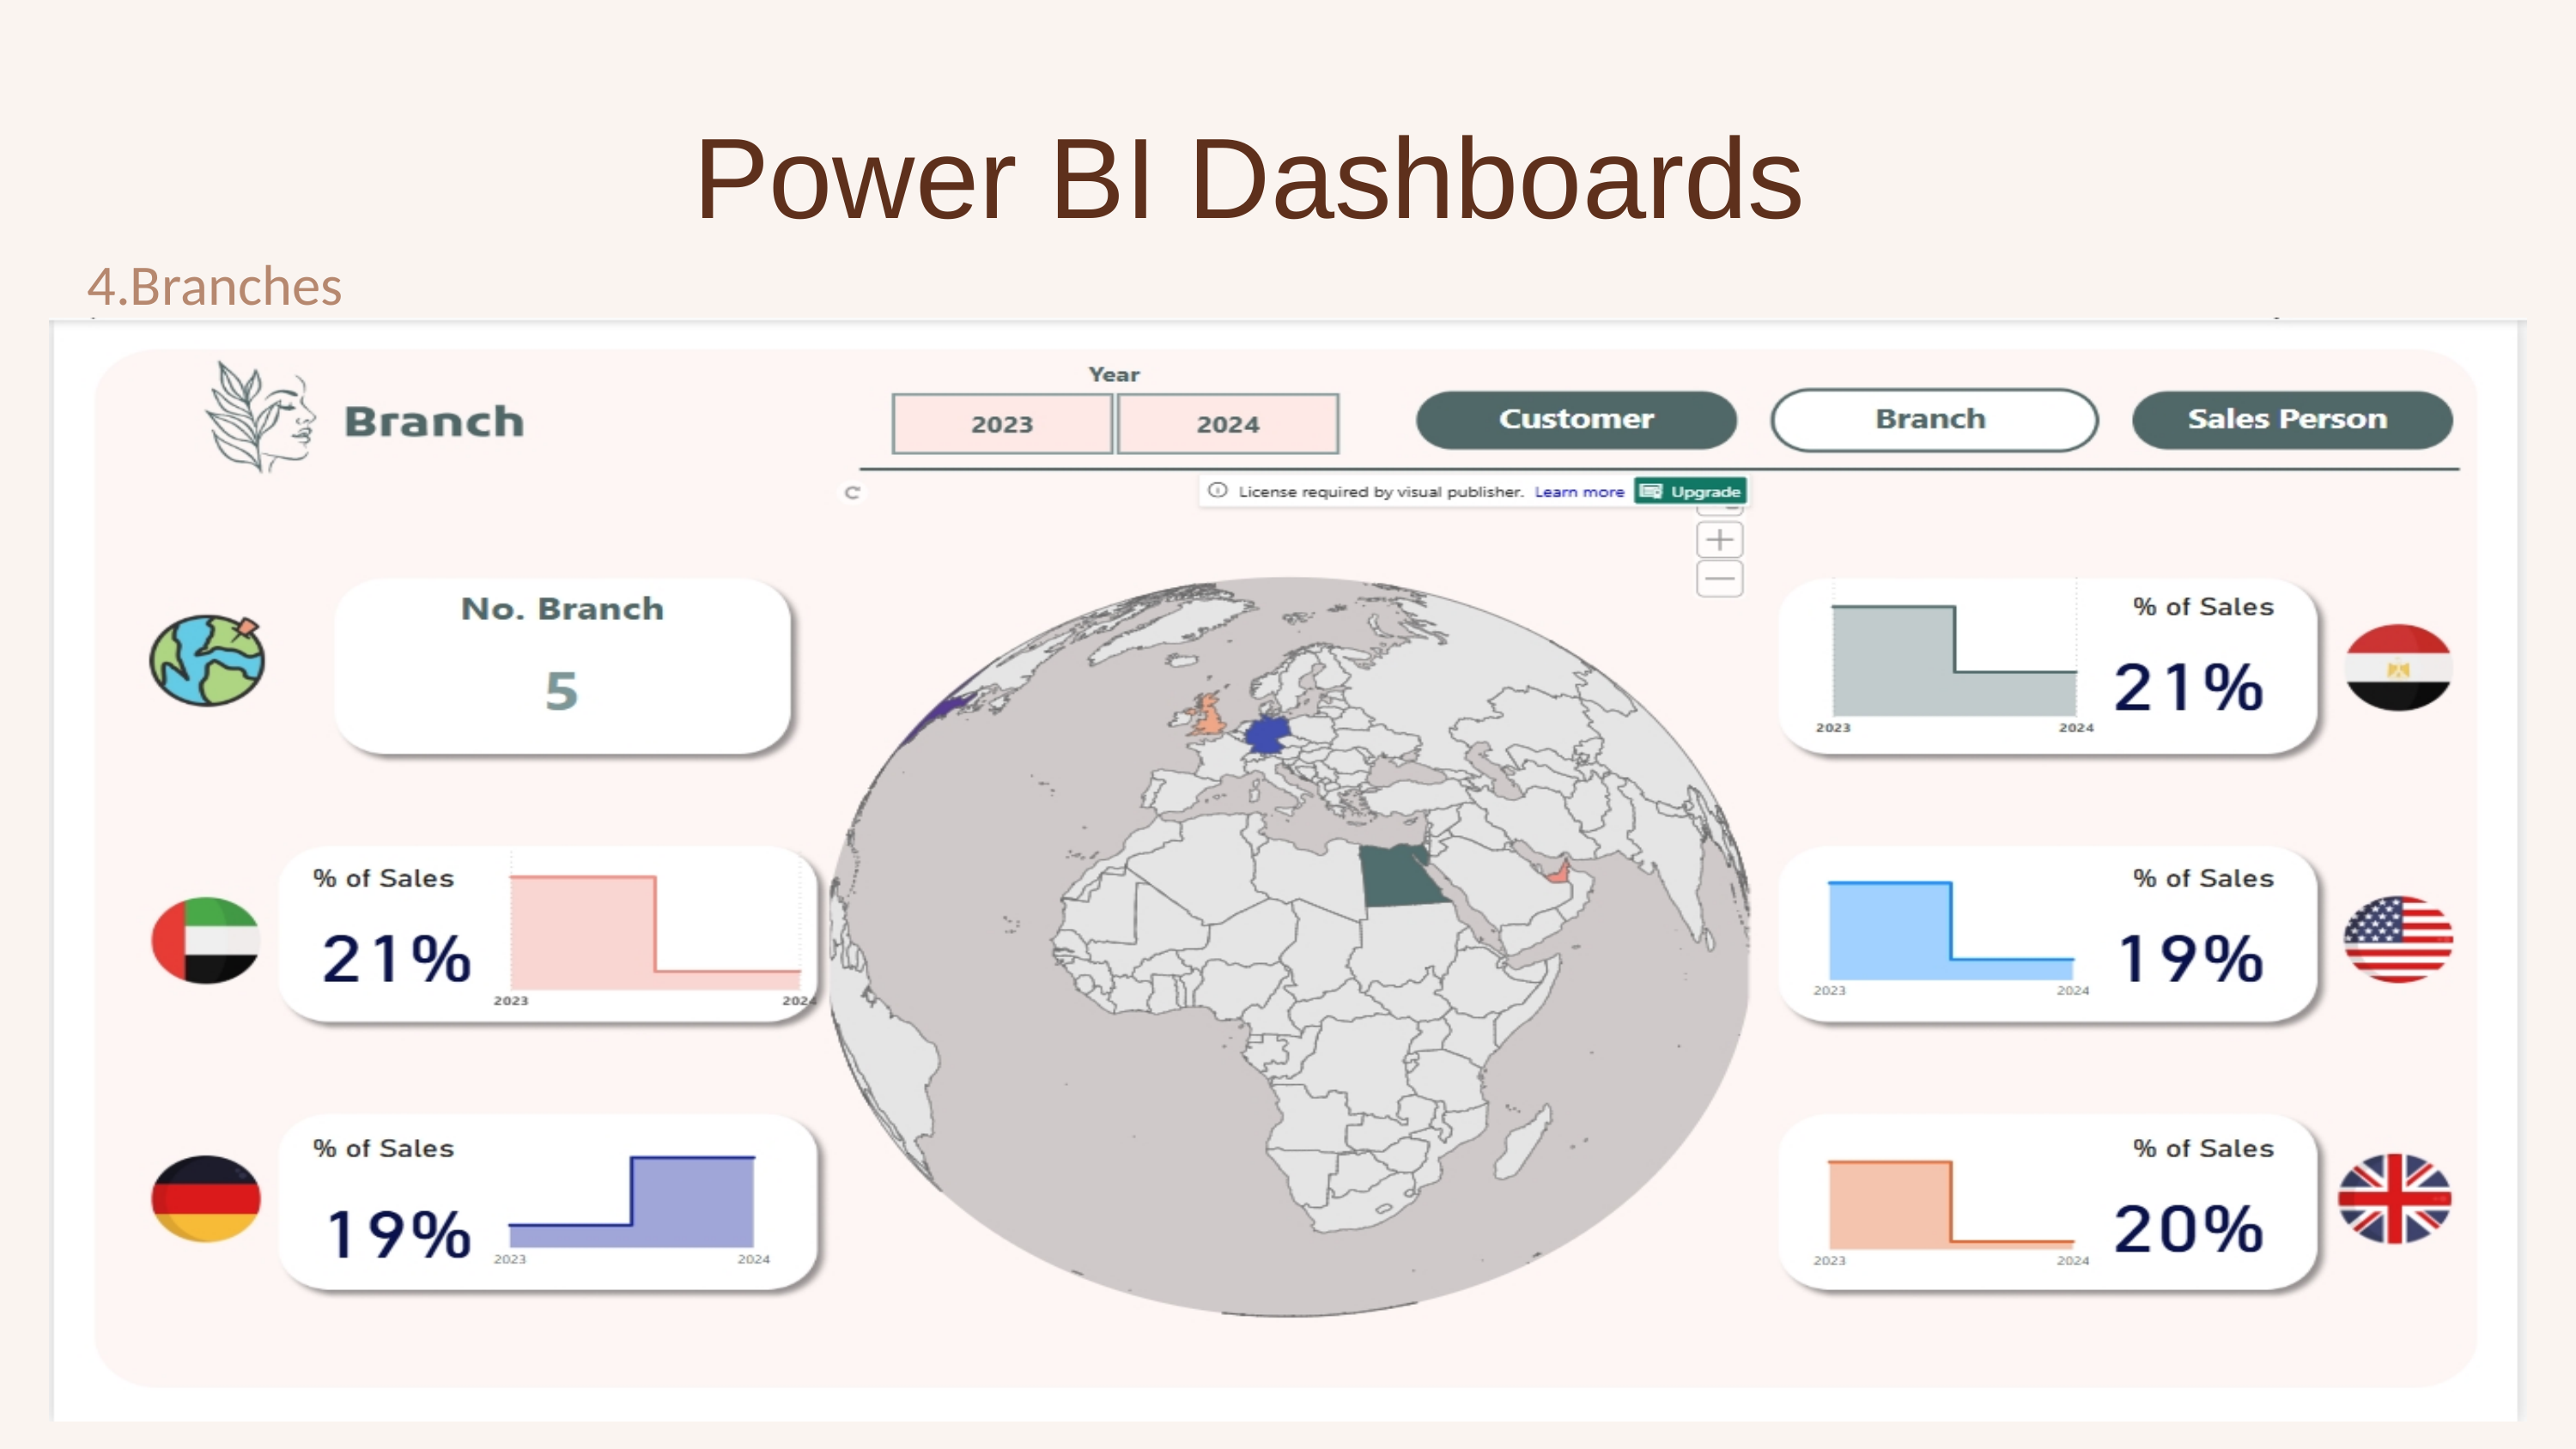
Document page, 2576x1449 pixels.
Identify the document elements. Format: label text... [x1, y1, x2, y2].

text_box 4.Branches [87, 209, 352, 314]
text_box Power BI Dashboards [693, 27, 1883, 314]
picture [49, 318, 2527, 1422]
